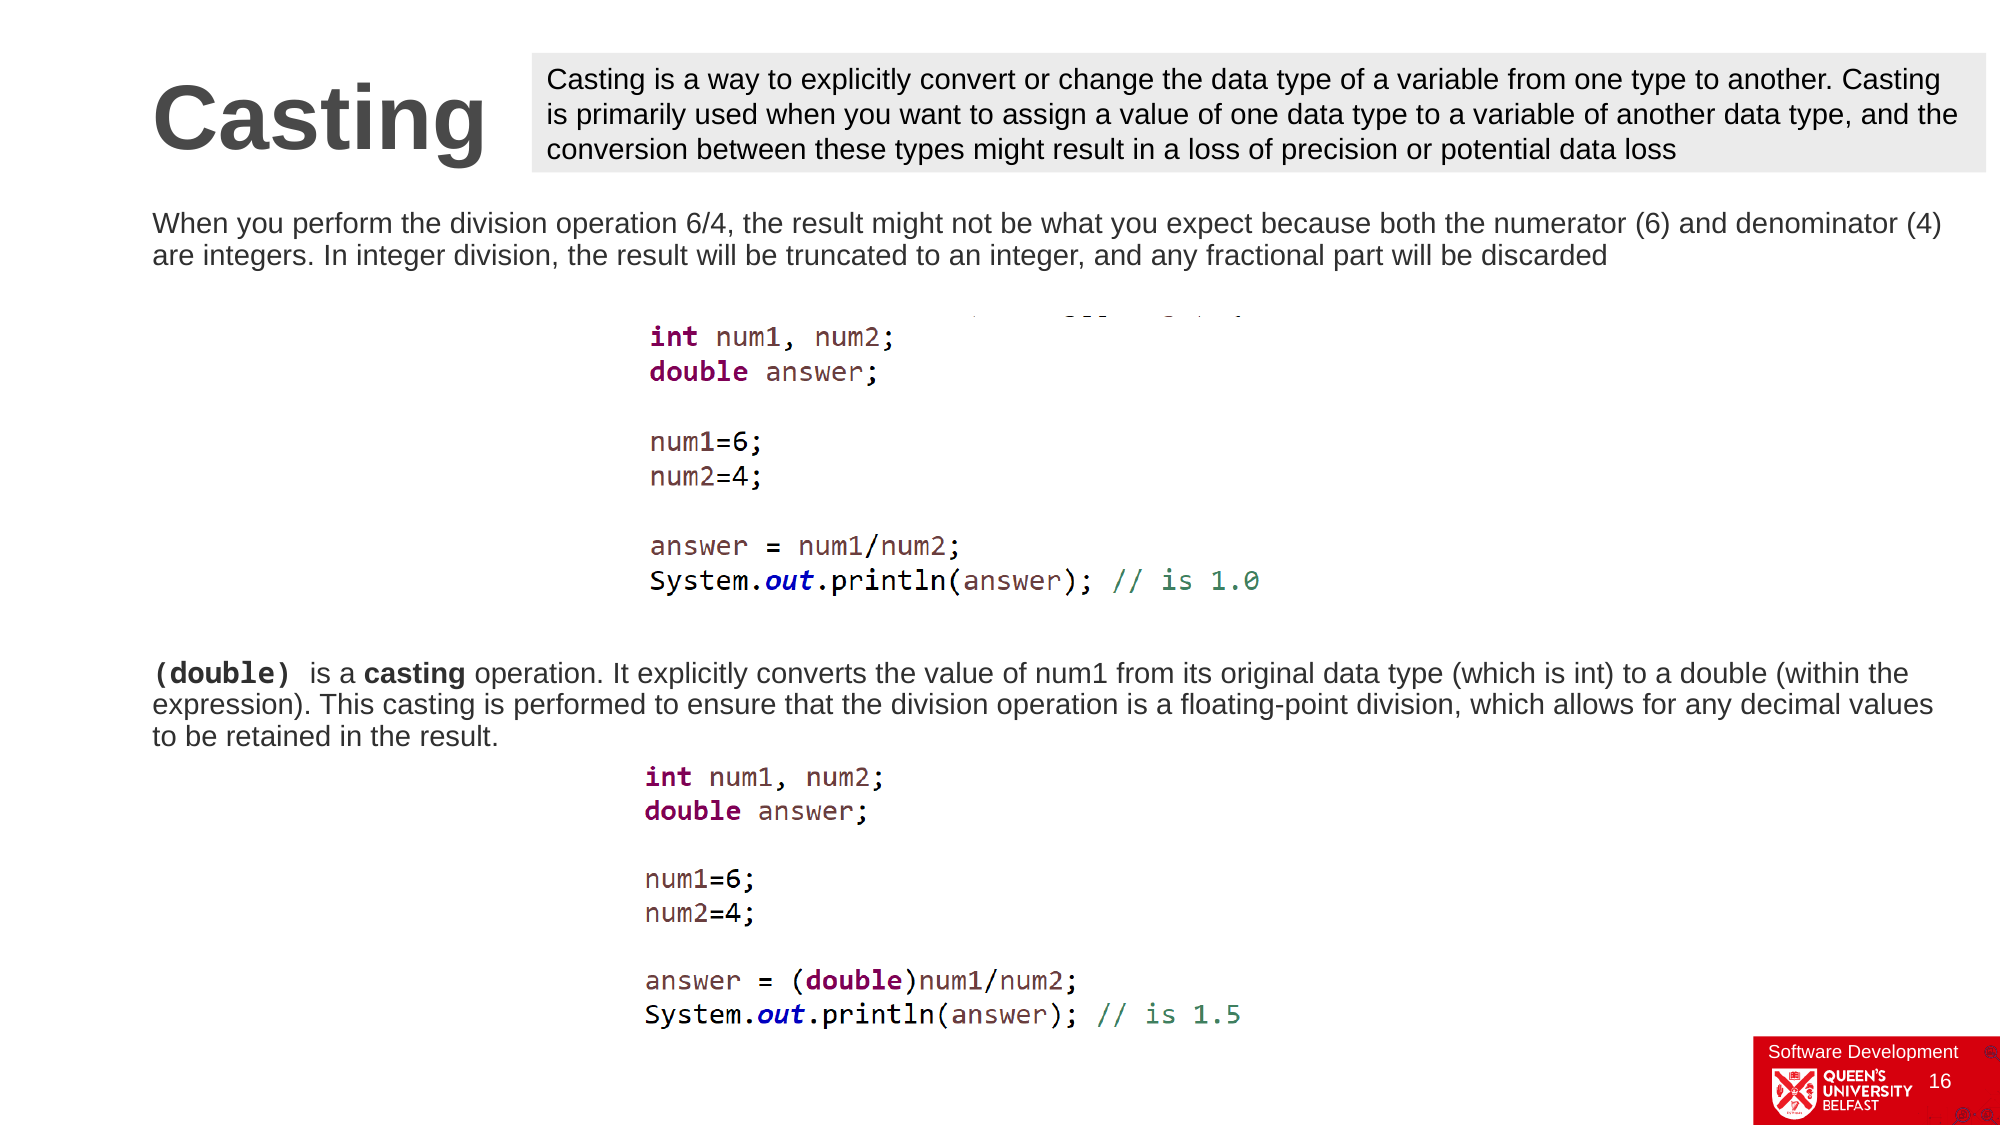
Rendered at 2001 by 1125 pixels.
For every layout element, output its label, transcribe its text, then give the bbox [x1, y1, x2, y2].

title Casting [137, 62, 531, 167]
picture [1767, 1036, 2000, 1125]
picture [640, 316, 1266, 601]
text_box Casting is a way to explicitly convert or change the data type of a variable from one type to another. Casting is primarily used when you want to assign a value of one data type to a variable of another data type, and the conversion between these types might result in a loss of precision or potential data loss [531, 52, 1987, 173]
picture [640, 759, 1245, 1032]
list When you perform the division operation 6/4, the result might not be what you expect because both the numerator (6) and denominator (4) are integers. In integer division, the result will be truncated to an integer, and any fractional part will be discarded (double) is a casting operation. It explicitly converts the value of num1 from its original data type (which is int) to a double (within the expression). This casting is performed to ensure that the division operation is a floating-point division, which allows for any decimal values to be retained in the result. [137, 201, 1967, 1004]
